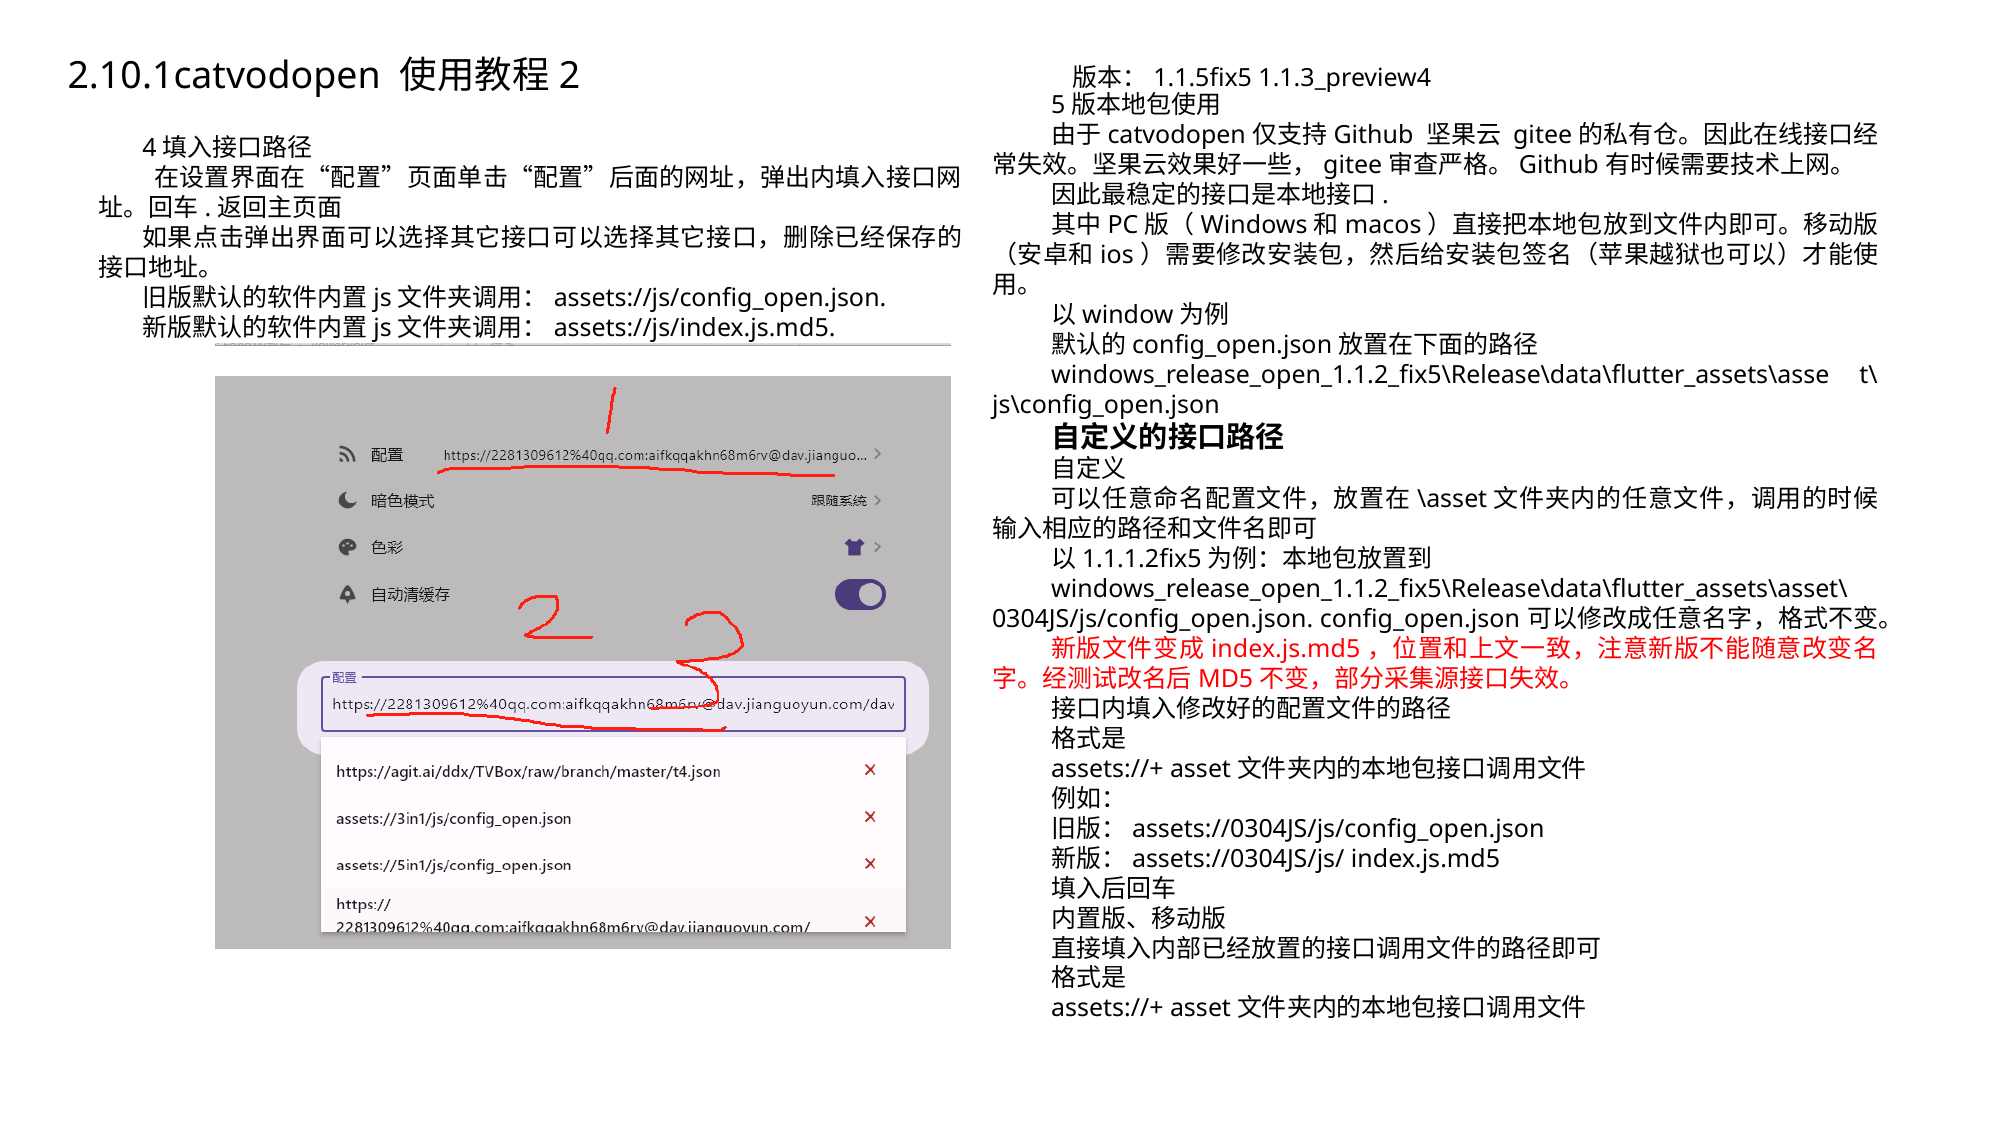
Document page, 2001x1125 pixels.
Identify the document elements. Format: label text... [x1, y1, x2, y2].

title 2.10.1catvodopen 使用教程2 [52, 38, 1180, 115]
text_box 5版本地包使用 由于catvodopen仅支持Github 坚果云 gitee的私有仓。因此在线接口经常失效。坚果云效果好一些，gitee审查严格。Github有时候需要技术上网。 因此最稳定的接口是本地接口. 其中PC版（Windows和macos）直接把本地包放到文件内即可。移动版（安卓和ios）需要修改安装包，然后给安装包签名（苹果越狱也可以）才能使用。 以window为例 默认的config_open.json放置在下面的路径 windows_release_open_1.1.2_fix5\Release\data\flutter_assets\asse t\js\config_open.json 自定义的接口路径 自定义 可以任意命名配置文件，放置在\asset文件夹内的任意文件，调用的时候输入相应的路径和文件名即可 以1.1.1.2fix5为例：本地包放置到 windows_release_open_1.1.2_fix5\Release\data\flutter_assets\asset\ 0304JS/js/config_open.json. config_open.json可以修改成任意名字，格式不变。 新版文件变成index.js.md5，位置和上文一致，注意新版不能随意改变名字。经测试改名后MD5不变，部分采集源接口失效。 接口内填入修改好的配置文件的路径 格式是 assets://+ asset文件夹内的本地包接口调用文件 例如： 旧版：assets://0304JS/js/config_open.json 新版：assets://0304JS/js/ index.js.md5 填入后回车 内置版、移动版 直接填入内部已经放置的接口调用文件的路径即可 格式是 assets://+ asset文件夹内的本地包接口调用文件 [977, 81, 1894, 1030]
text_box 4填入接口路径 在设置界面在“配置”页面单击“配置”后面的网址，弹出内填入接口网址。回车.返回主页面 如果点击弹出界面可以选择其它接口可以选择其它接口，删除已经保存的接口地址。 旧版默认的软件内置js文件夹调用：assets://js/config_open.json. 新版默认的软件内置js文件夹调用：assets://js/index.js.md5. [83, 124, 977, 379]
picture [215, 343, 951, 949]
text_box 版本：1.1.5fix5 1.1.3_preview4 [1057, 54, 1608, 81]
